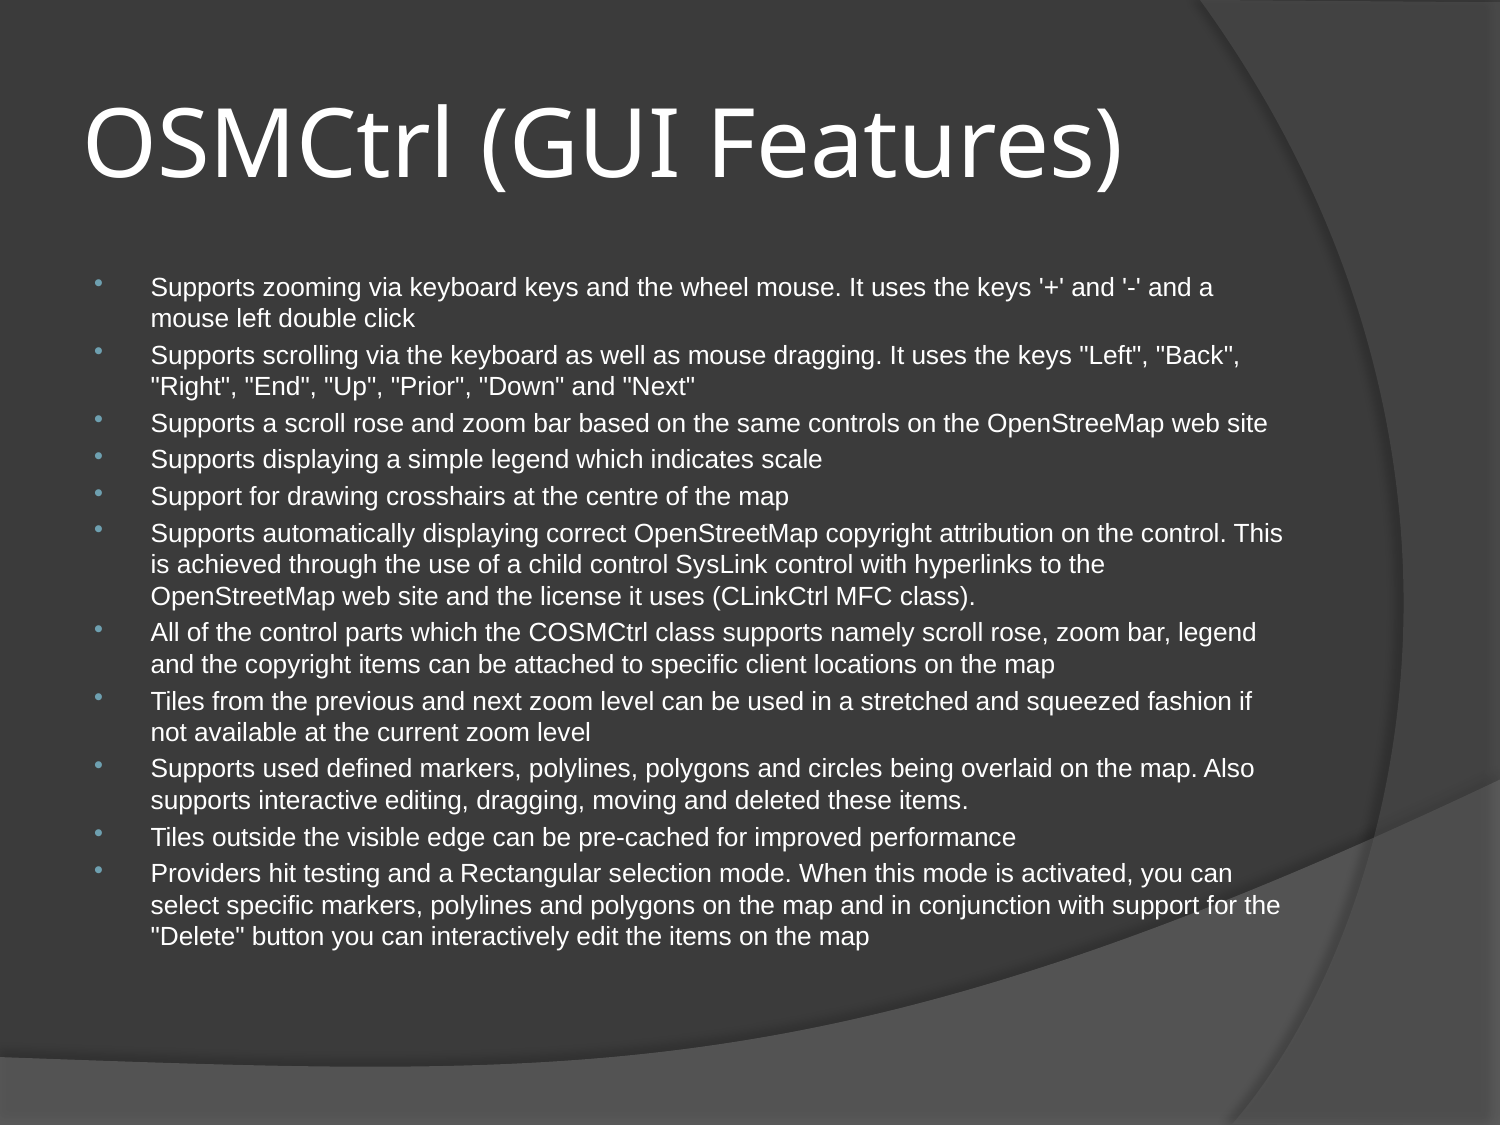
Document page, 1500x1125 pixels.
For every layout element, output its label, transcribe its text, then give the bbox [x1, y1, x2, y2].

title OSMCtrl (GUI Features) [75, 45, 1300, 233]
list Supports zooming via keyboard keys and the wheel mouse. It uses the keys '+' and '-' and a mouse left double click Supports scrolling via the keyboard as well as mouse dragging. It uses the keys "Left", "Back", "Right", "End", "Up", "Prior", "Down" and "Next" Supports a scroll rose and zoom bar based on the same controls on the OpenStreeMap web site Supports displaying a simple legend which indicates scale Support for drawing crosshairs at the centre of the map Supports automatically displaying correct OpenStreetMap copyright attribution on the control. This is achieved through the use of a child control SysLink control with hyperlinks to the OpenStreetMap web site and the license it uses (CLinkCtrl MFC class). All of the control parts which the COSMCtrl class supports namely scroll rose, zoom bar, legend and the copyright items can be attached to specific client locations on the map Tiles from the previous and next zoom level can be used in a stretched and squeezed fashion if not available at the current zoom level Supports used defined markers, polylines, polygons and circles being overlaid on the map. Also supports interactive editing, dragging, moving and deleted these items. Tiles outside the visible edge can be pre-cached for improved performance Providers hit testing and a Rectangular selection mode. When this mode is activated, you can select specific markers, polylines and polygons on the map and in conjunction with support for the "Delete" button you can interactively edit the items on the map [75, 262, 1300, 1005]
